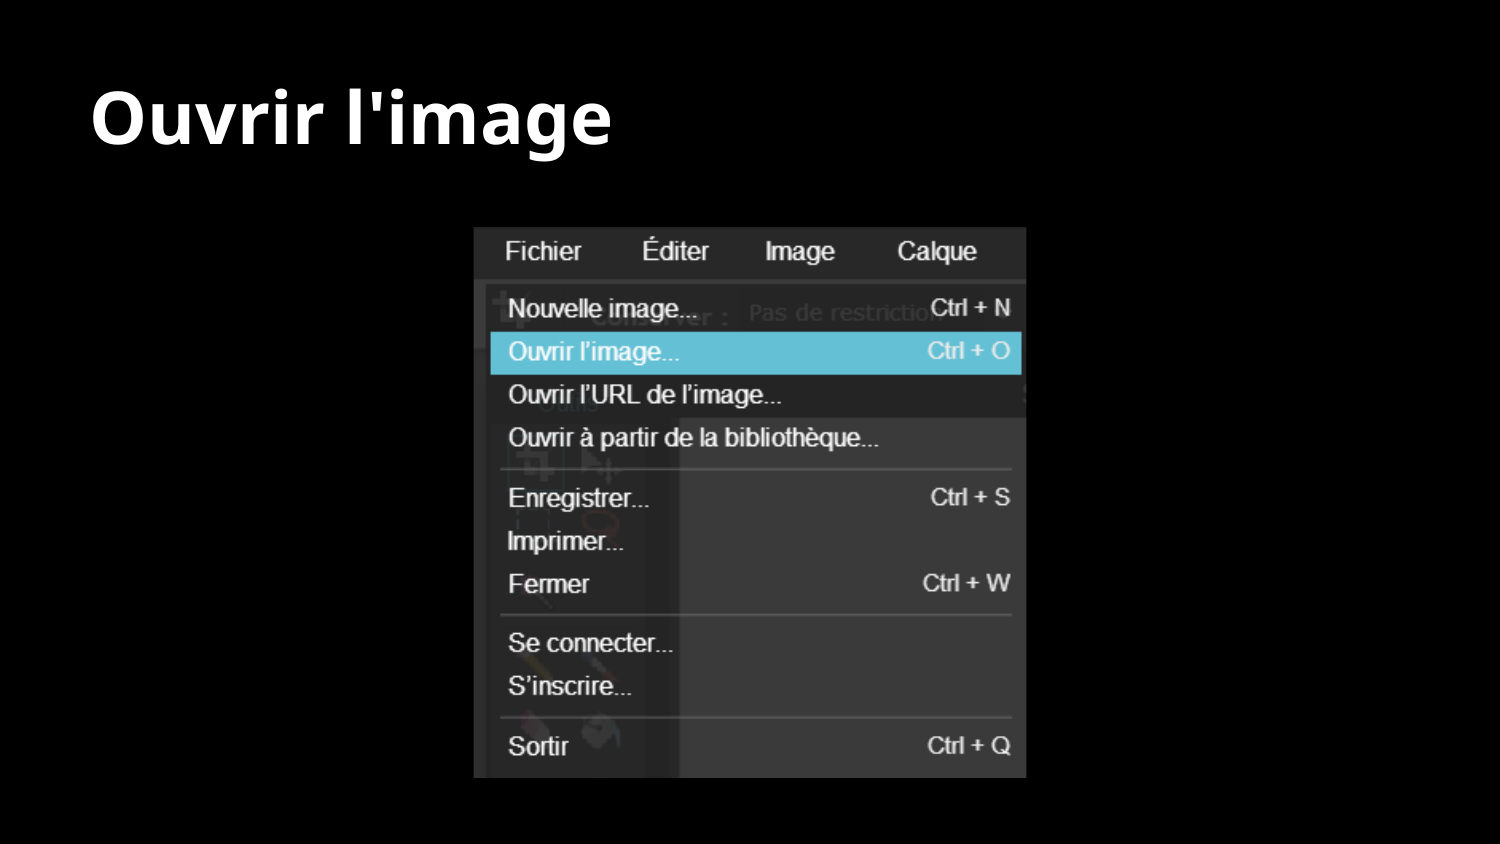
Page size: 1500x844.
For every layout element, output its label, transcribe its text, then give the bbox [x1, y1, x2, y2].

text_box Ouvrir l'image [74, 33, 1425, 175]
picture [473, 226, 1027, 778]
